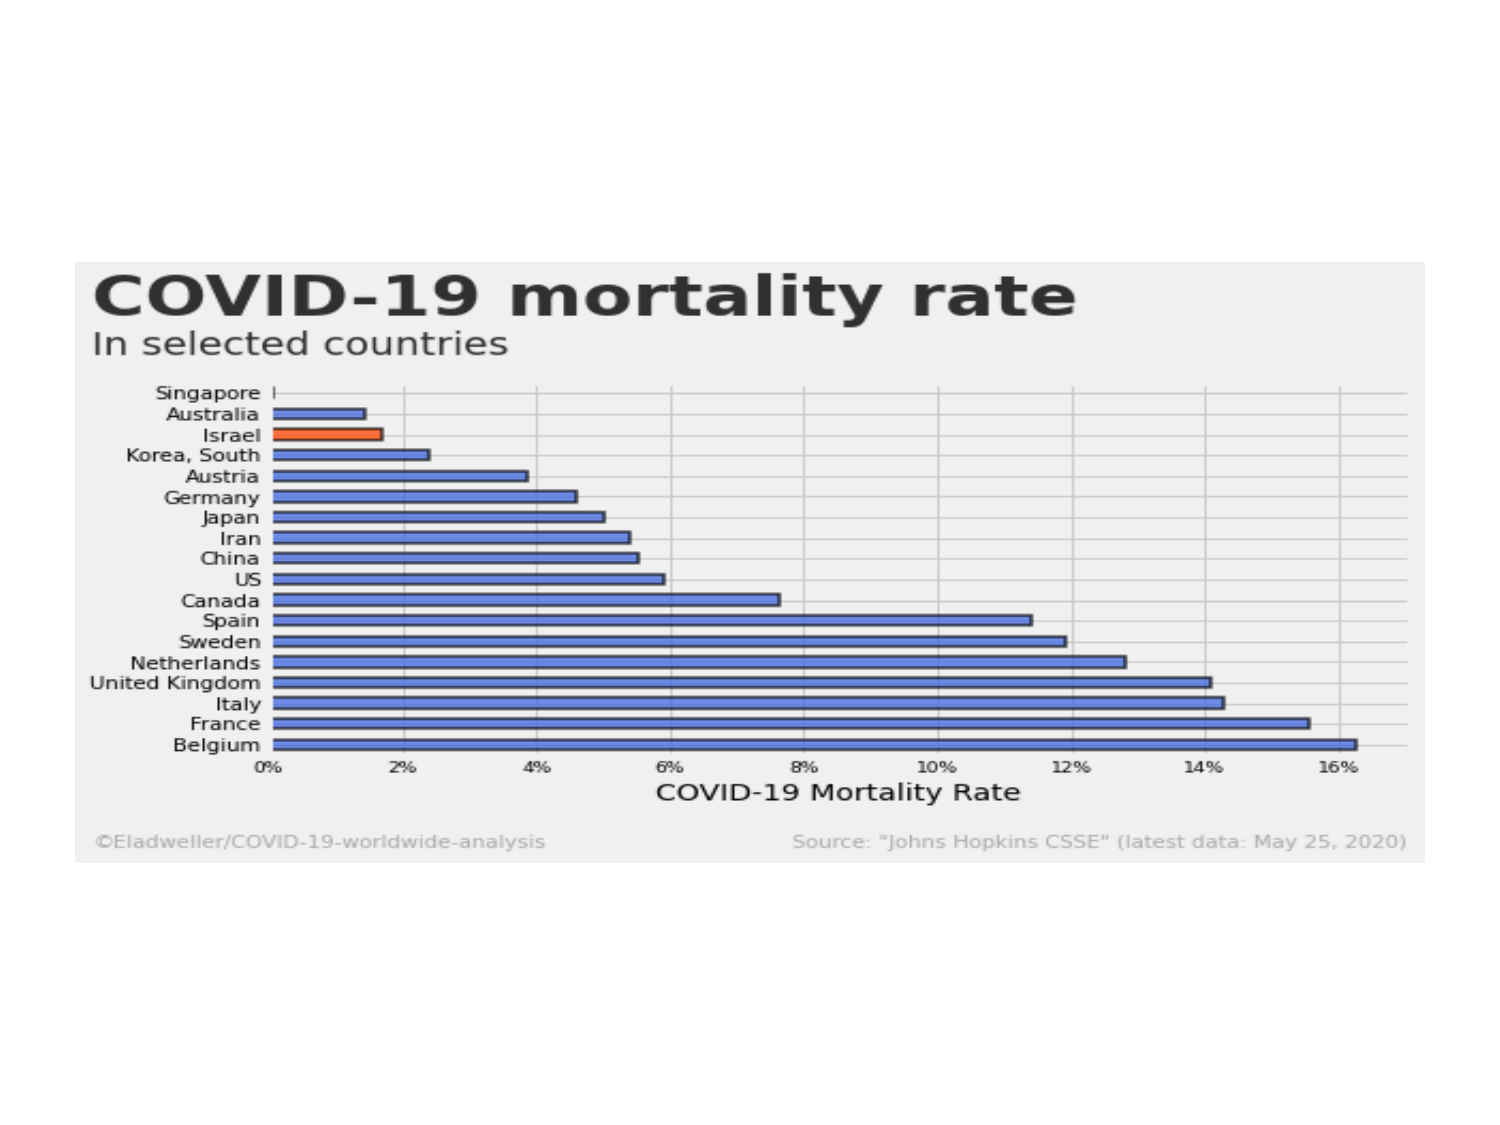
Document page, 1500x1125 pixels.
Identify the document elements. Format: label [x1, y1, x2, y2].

picture [74, 262, 1426, 863]
